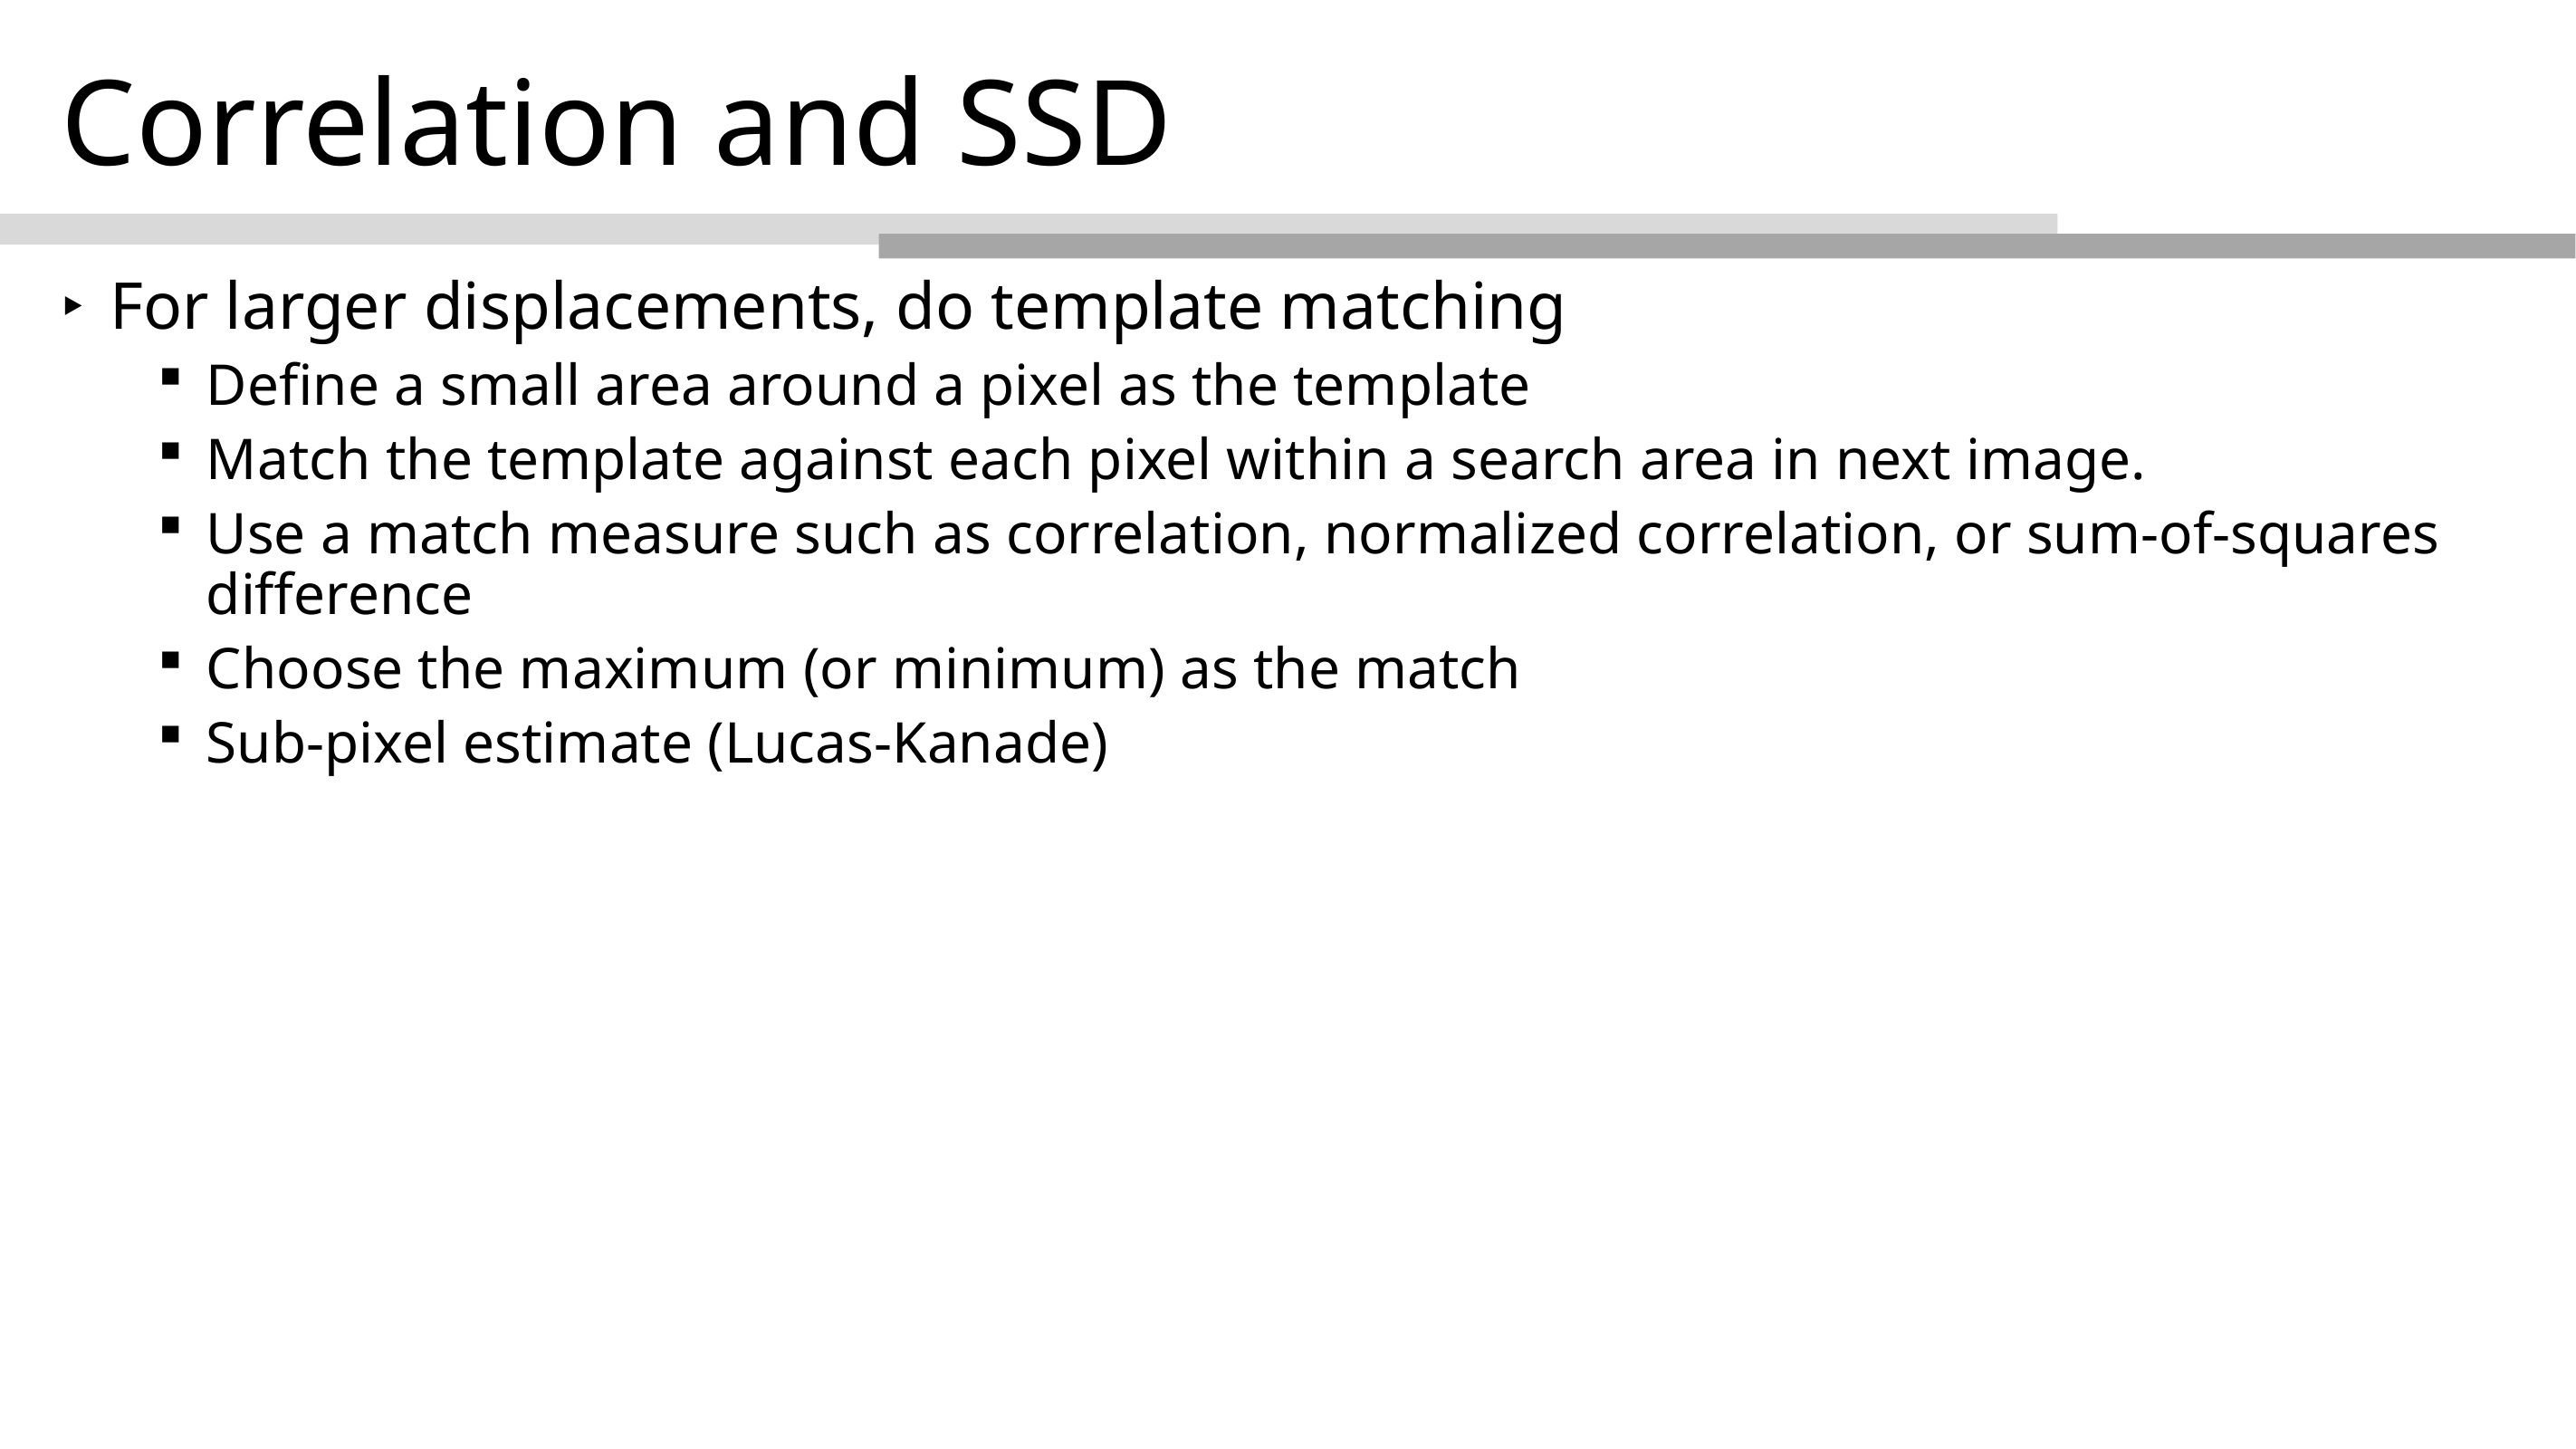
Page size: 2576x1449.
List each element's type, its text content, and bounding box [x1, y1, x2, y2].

list For larger displacements, do template matching Define a small area around a pixel as the template Match the template against each pixel within a search area in next image. Use a match measure such as correlation, normalized correlation, or sum-of-squares difference Choose the maximum (or minimum) as the match Sub-pixel estimate (Lucas-Kanade) [47, 266, 2528, 1420]
title Correlation and SSD [47, 29, 2524, 226]
